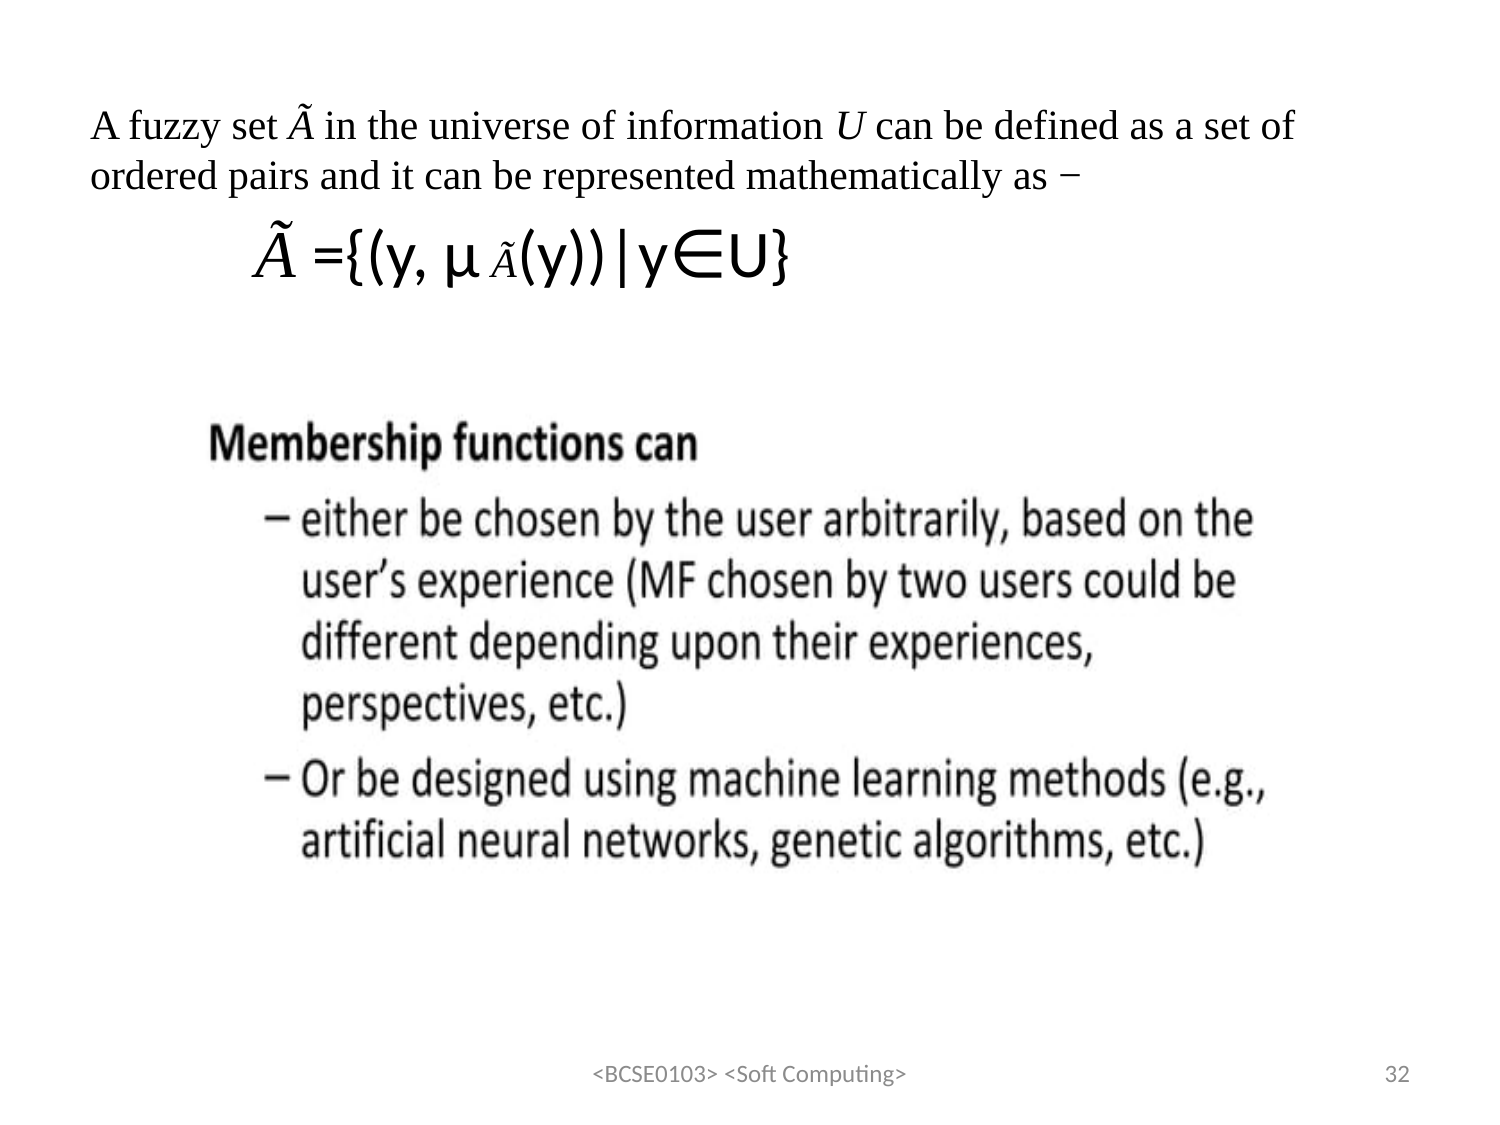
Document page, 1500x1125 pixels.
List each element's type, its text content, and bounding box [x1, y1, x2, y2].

footer <BCSE0103> <Soft Computing> [512, 1042, 988, 1103]
slide_number 32 [1074, 1042, 1425, 1103]
picture [204, 408, 1293, 906]
list A fuzzy set Ã in the universe of information U can be defined as a set of ordered pairs and it can be represented mathematically as − Ã ={(y, μ Ã(y))|y∈U} [75, 90, 1425, 1005]
